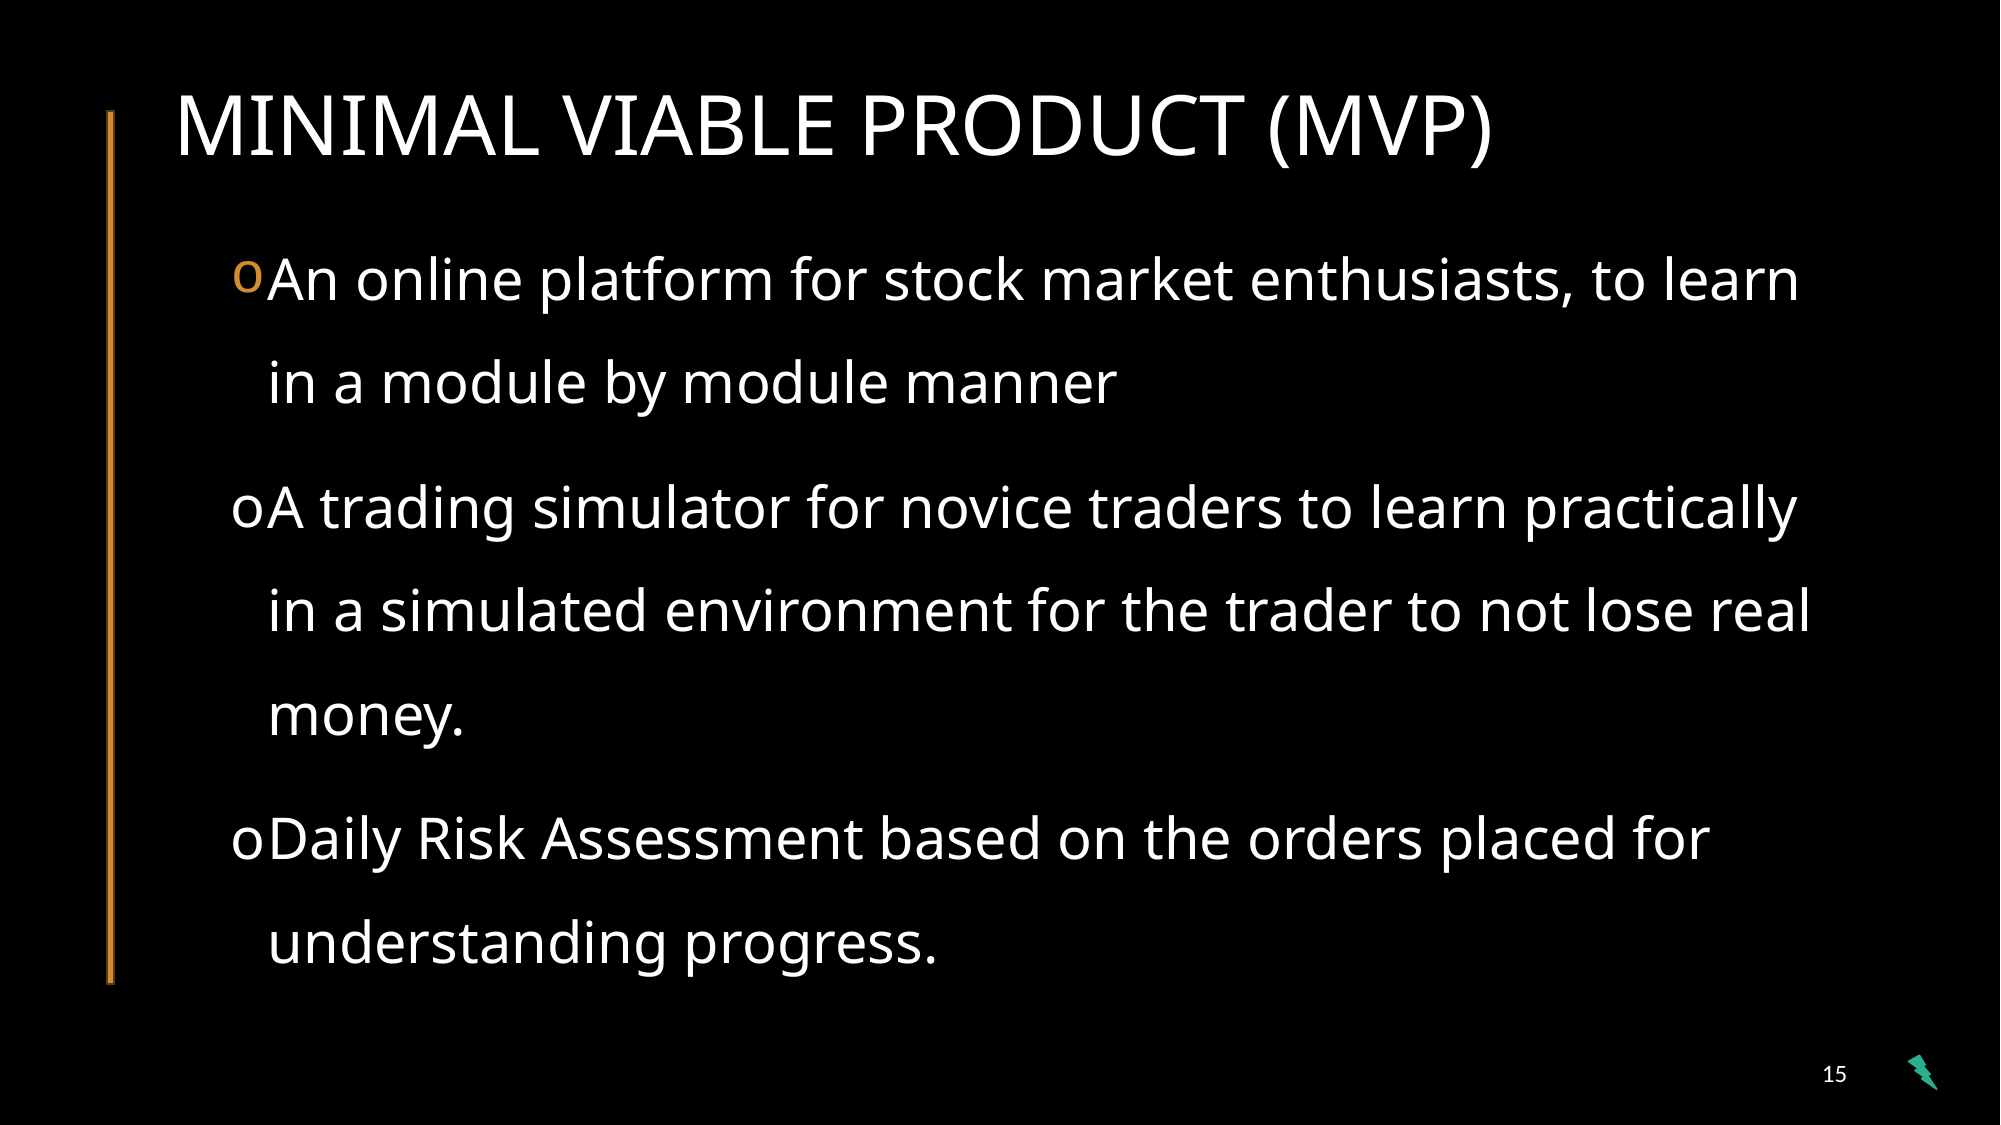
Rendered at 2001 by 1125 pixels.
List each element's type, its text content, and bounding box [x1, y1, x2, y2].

slide_number 15 [1412, 1042, 1863, 1103]
text_box MINIMAL VIABLE PRODUCT (MVP) [56, 68, 1612, 189]
text_box [106, 189, 115, 985]
list An online platform for stock market enthusiasts, to learn in a module by module manner A trading simulator for novice traders to learn practically in a simulated environment for the trader to not lose real money. Daily Risk Assessment based on the orders placed for understanding progress. [215, 110, 1863, 985]
text_box [1908, 1055, 1937, 1090]
